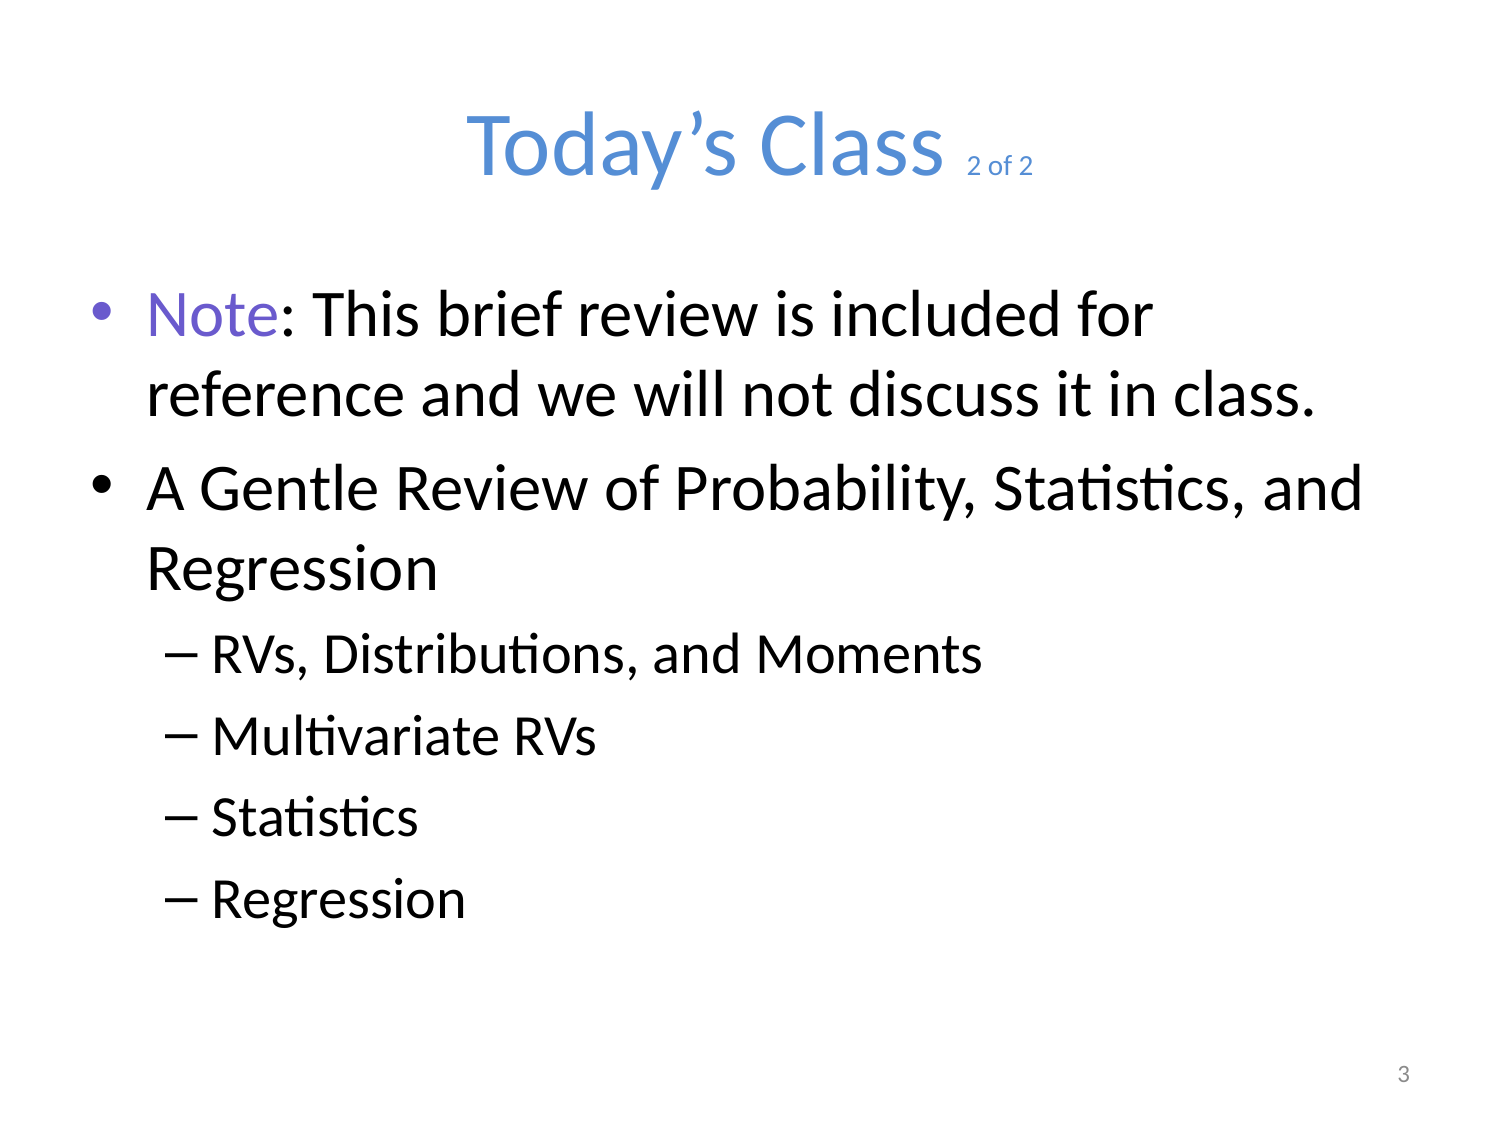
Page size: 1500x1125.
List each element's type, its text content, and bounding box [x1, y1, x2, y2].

list Note: This brief review is included for reference and we will not discuss it in class. A Gentle Review of Probability, Statistics, and Regression RVs, Distributions, and Moments Multivariate RVs Statistics Regression [75, 262, 1425, 1005]
title Today’s Class 2 of 2 [75, 45, 1425, 233]
slide_number 3 [1074, 1042, 1425, 1103]
